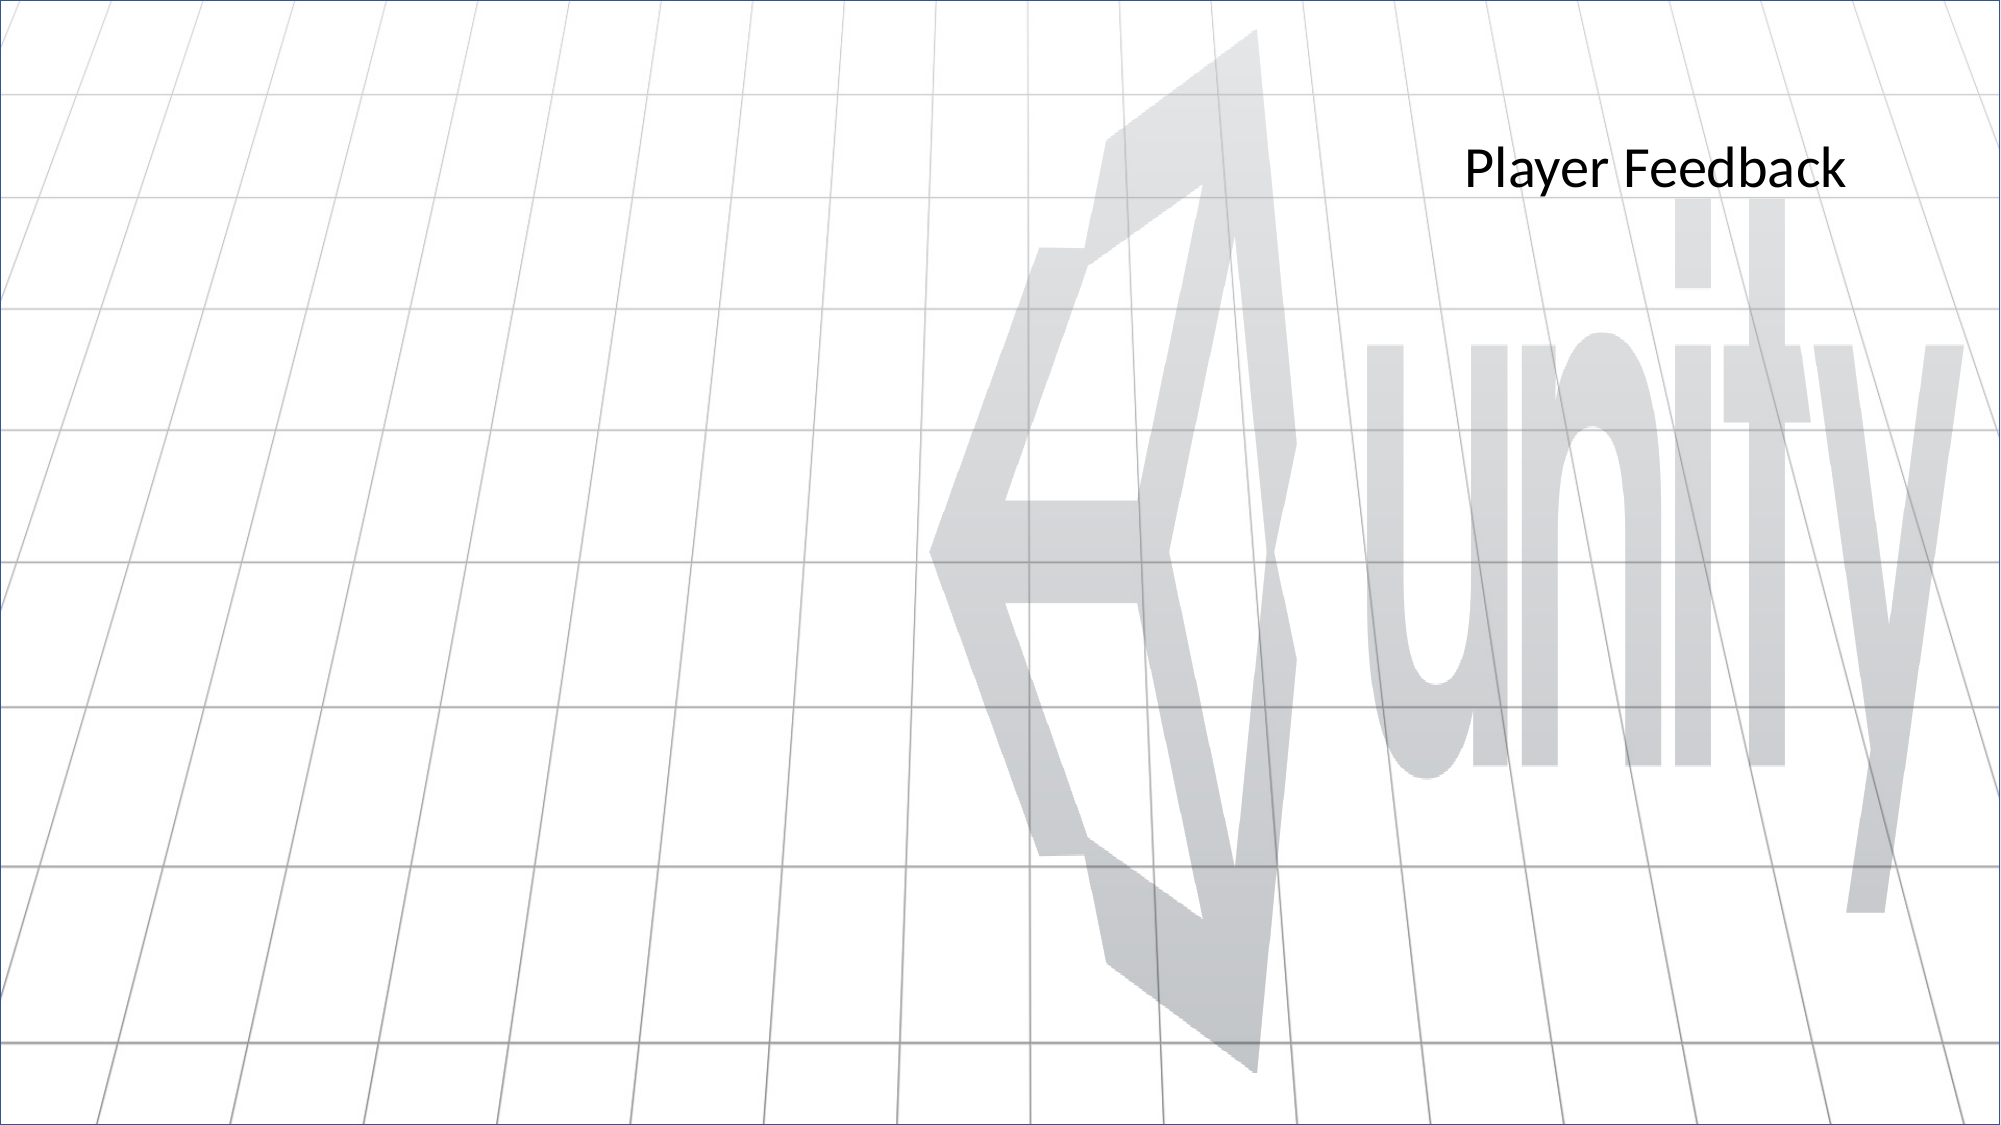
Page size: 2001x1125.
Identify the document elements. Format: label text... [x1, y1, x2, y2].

list Player Feedback [1412, 59, 1863, 278]
